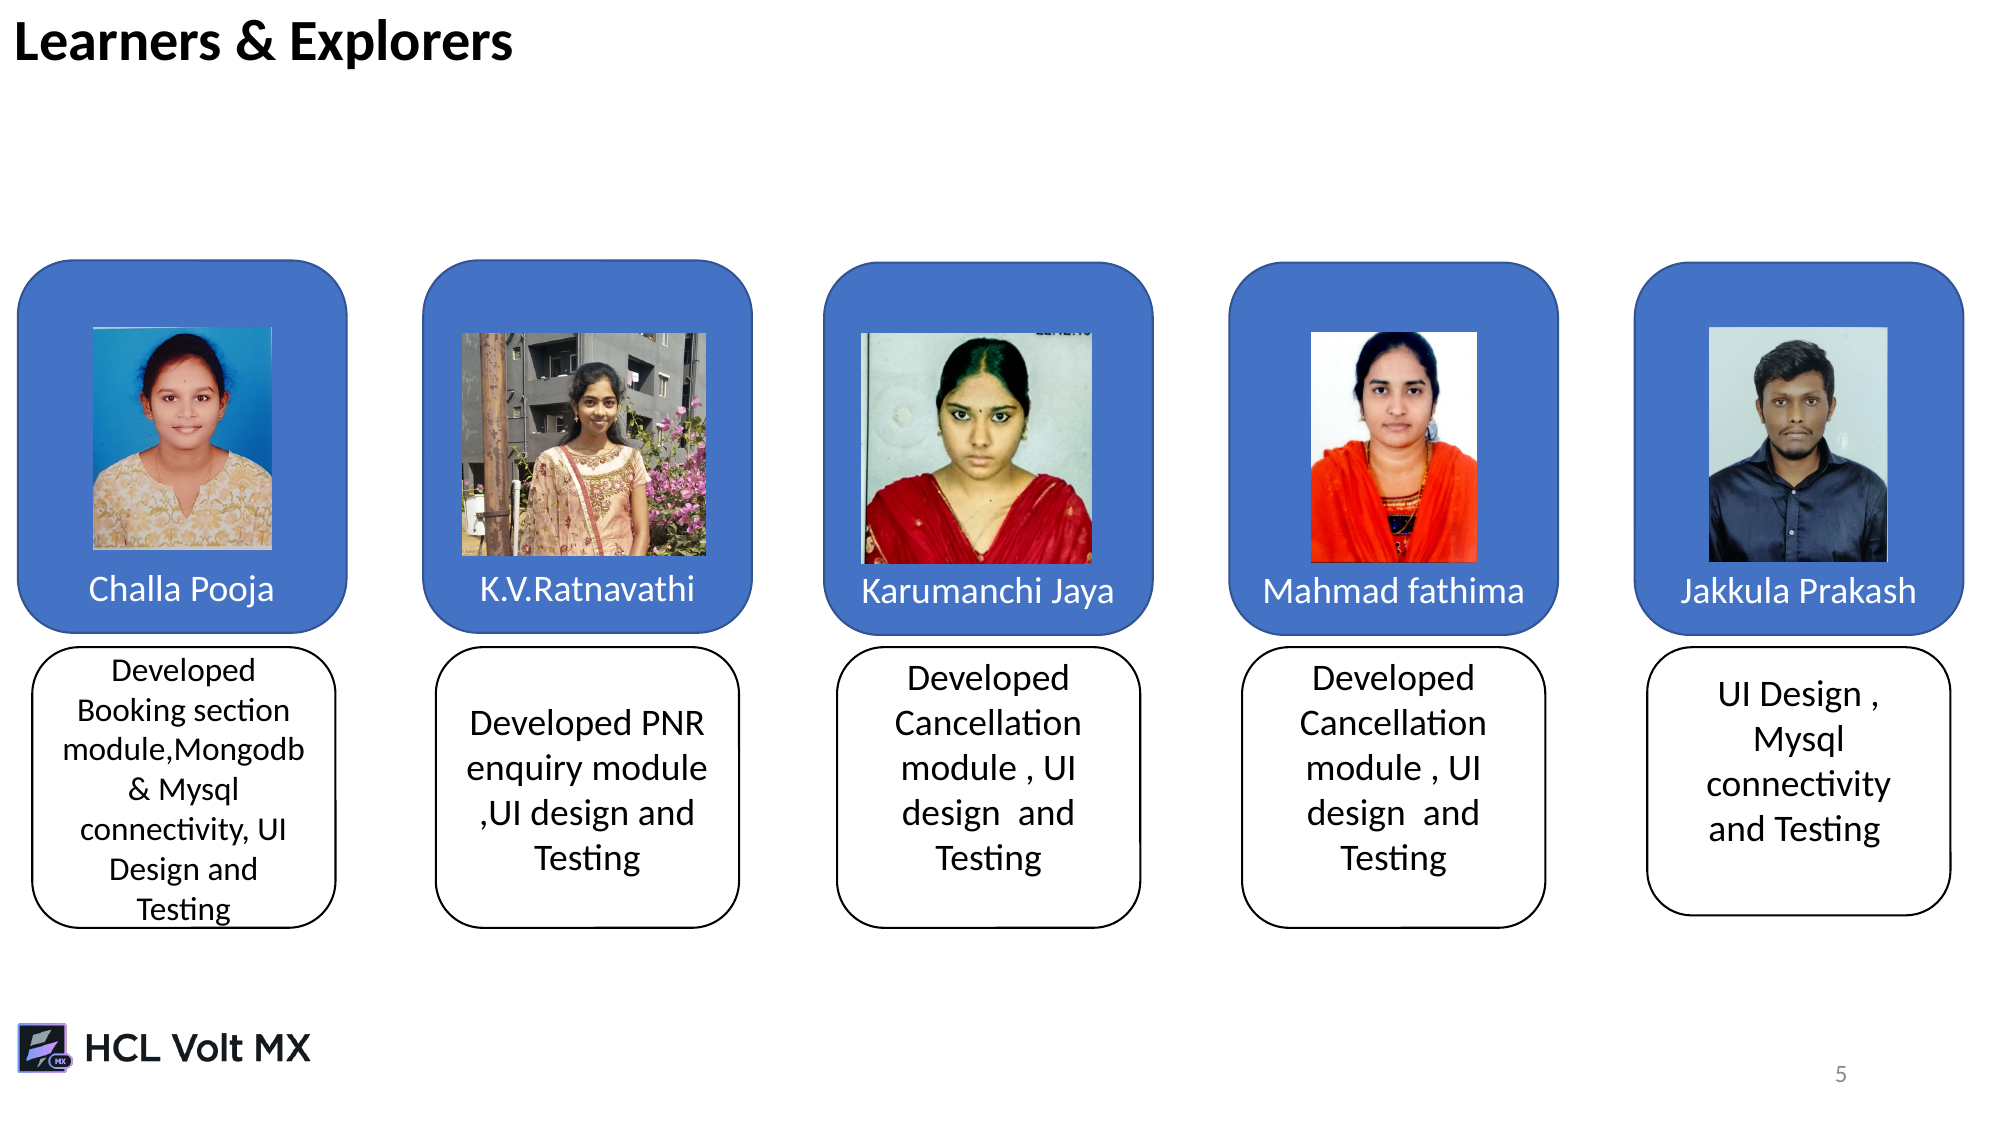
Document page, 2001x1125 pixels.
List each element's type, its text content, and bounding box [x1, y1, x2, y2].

picture [92, 327, 272, 550]
text_box Developed Cancellation module , UI design and Testing [1241, 646, 1547, 929]
text_box Jakkula Prakash [1633, 261, 1965, 636]
text_box Learners & Explorers [0, 2, 1723, 113]
text_box Challa Pooja [16, 259, 348, 634]
text_box Mahmad fathima [1228, 261, 1560, 636]
picture [462, 333, 706, 556]
text_box Developed Cancellation module , UI design and Testing [836, 646, 1142, 929]
picture [1709, 327, 1888, 562]
picture [1310, 332, 1477, 563]
picture [861, 333, 1092, 564]
text_box Developed PNR enquiry module ,UI design and Testing [434, 646, 741, 929]
text_box Karumanchi Jaya [823, 261, 1154, 636]
picture [17, 1023, 311, 1073]
text_box K.V.Ratnavathi [422, 259, 753, 634]
slide_number 5 [1412, 1042, 1863, 1103]
text_box Developed Booking section module,Mongodb& Mysql connectivity, UI Design and Testing [31, 646, 337, 929]
text_box UI Design , Mysql connectivity and Testing [1646, 646, 1952, 917]
